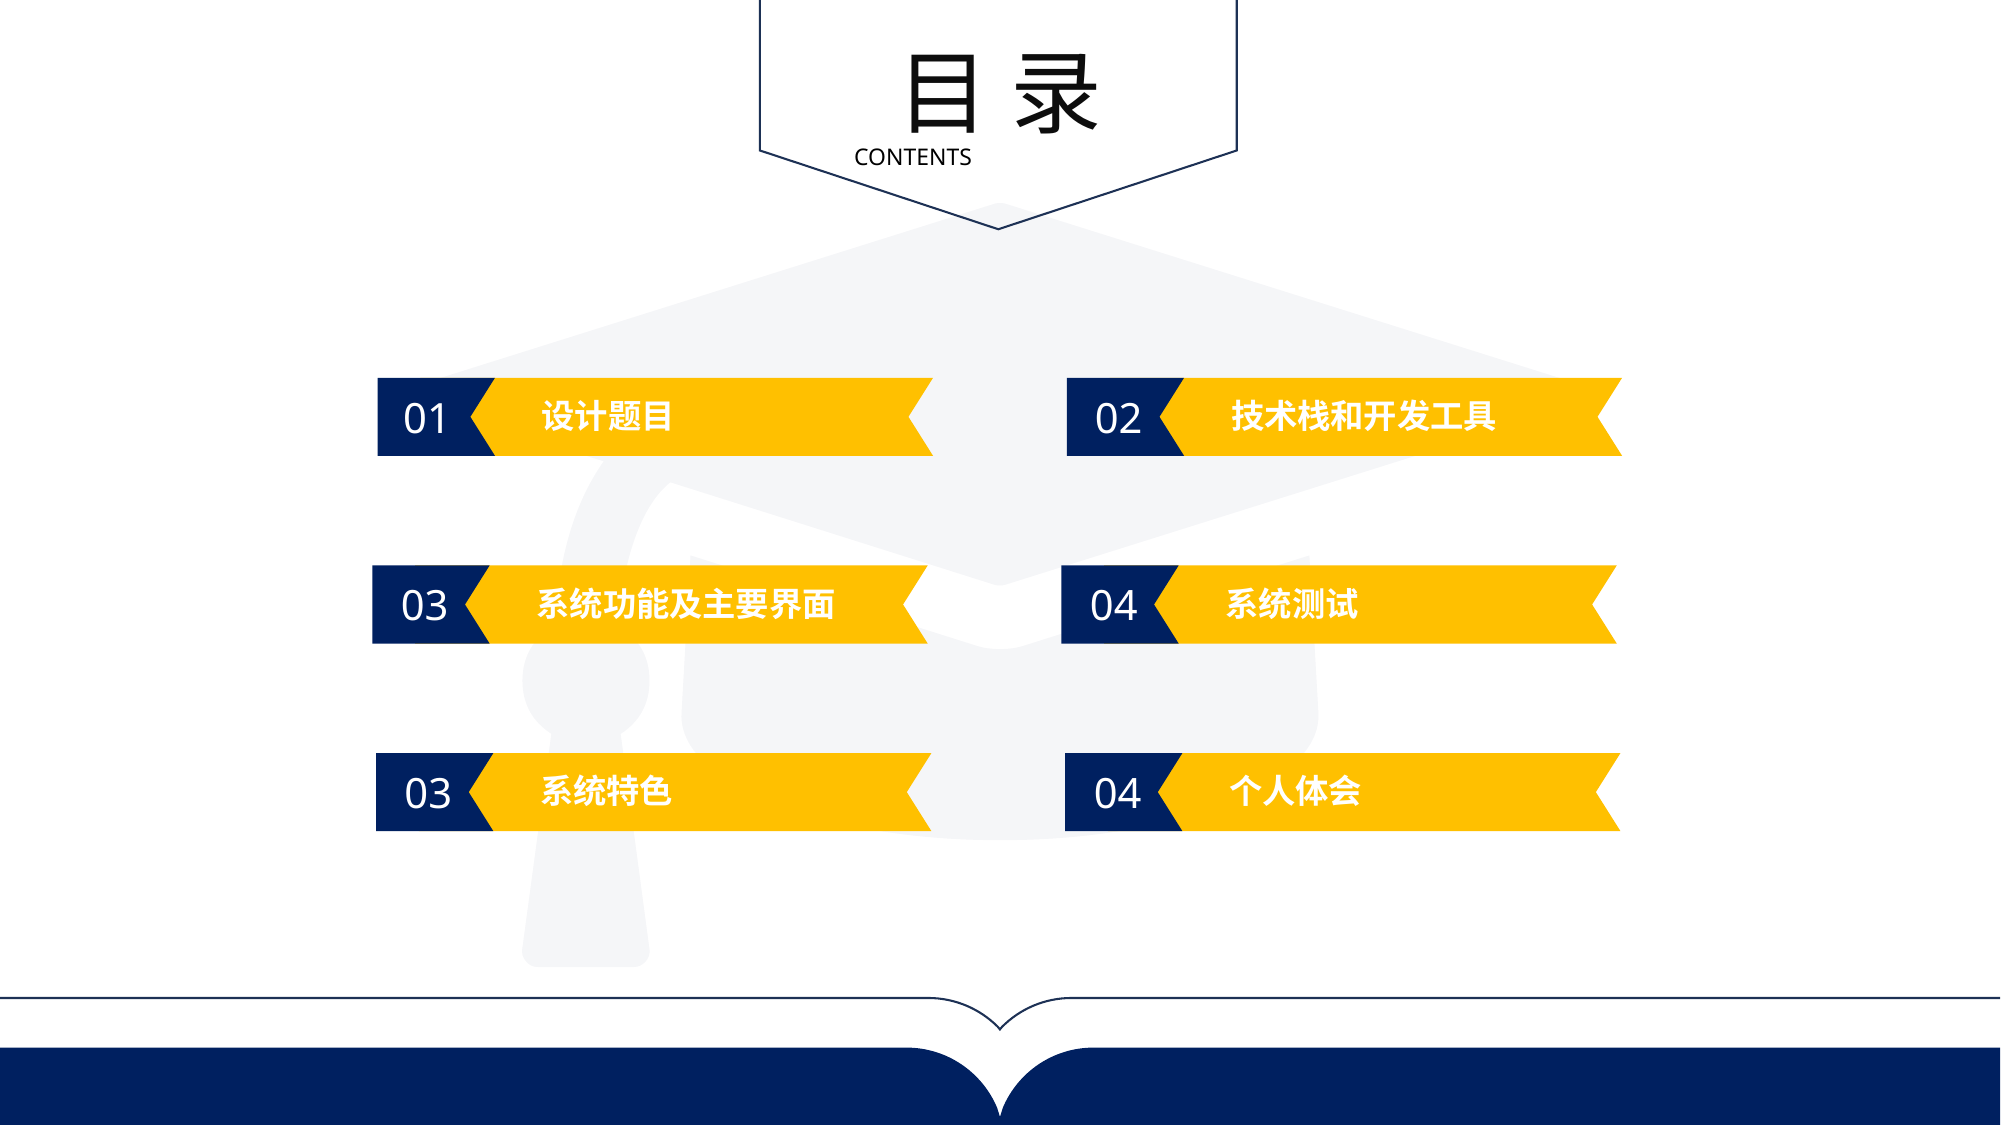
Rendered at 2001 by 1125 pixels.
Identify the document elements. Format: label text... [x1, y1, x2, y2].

text_box [761, 152, 1157, 231]
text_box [372, 565, 1617, 644]
text_box 目 录 [600, 26, 1400, 152]
text_box CONTENTS [839, 135, 1160, 178]
text_box [1160, 152, 1236, 177]
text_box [377, 377, 1623, 456]
text_box [758, 0, 1238, 26]
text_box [376, 753, 1621, 832]
